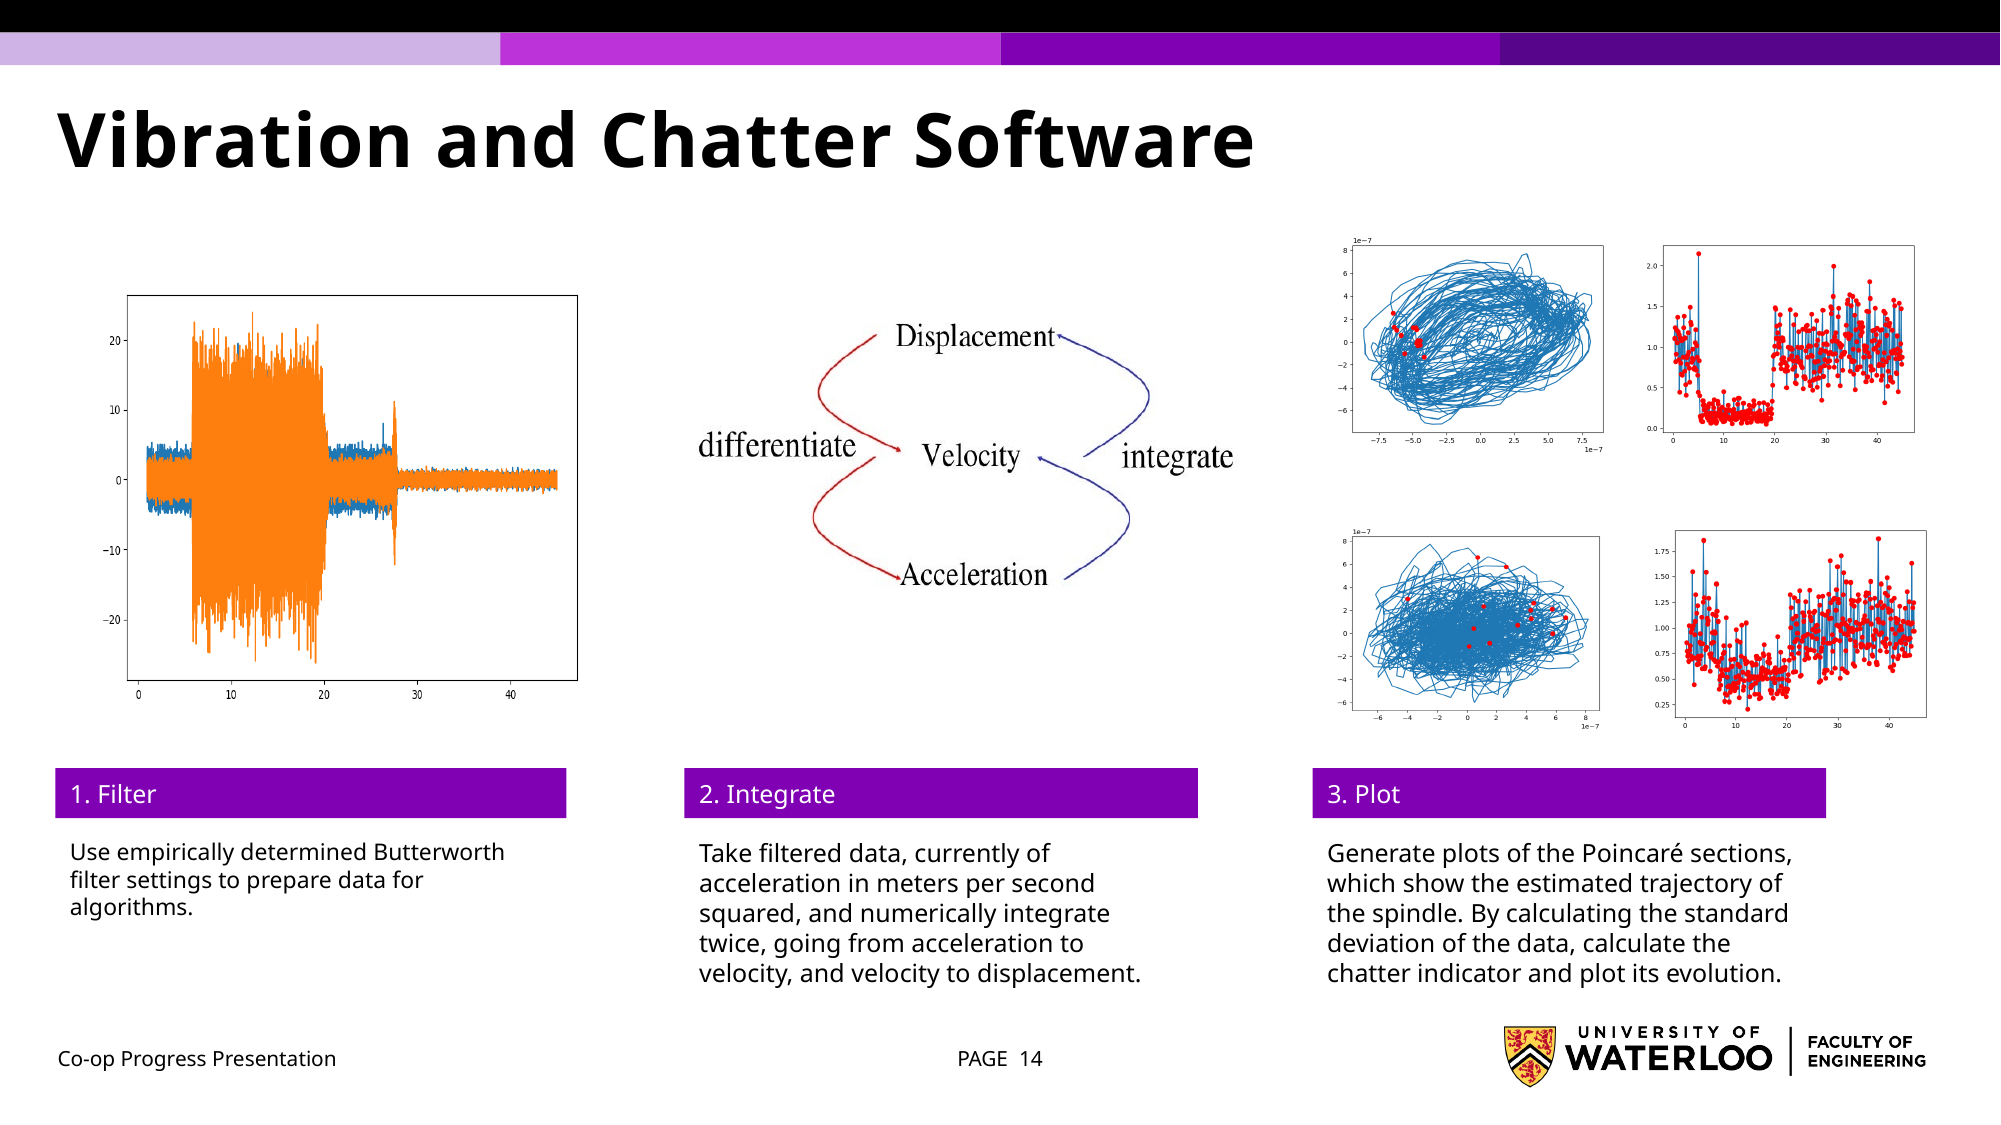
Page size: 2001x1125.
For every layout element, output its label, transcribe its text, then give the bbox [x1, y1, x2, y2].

picture [683, 234, 1264, 735]
footer Co-op Progress Presentation [42, 1039, 900, 1081]
text_box Use empirically determined Butterworth filter settings to prepare data for algorithms. [55, 830, 567, 928]
picture [54, 234, 635, 735]
slide_number PAGE 14 [916, 1039, 1084, 1081]
title Vibration and Chatter Software [42, 71, 1941, 219]
picture [1312, 509, 1631, 735]
picture [1634, 501, 1958, 744]
text_box 1. Filter [54, 767, 567, 819]
picture [1312, 216, 1946, 459]
text_box 3. Plot [1311, 767, 1827, 819]
text_box Take filtered data, currently of acceleration in meters per second squared, and numerically integrate twice, going from acceleration to velocity, and velocity to displacement. [684, 830, 1198, 995]
text_box 2. Integrate [683, 767, 1199, 819]
text_box Generate plots of the Poincaré sections, which show the estimated trajectory of the spindle. By calculating the standard deviation of the data, calculate the chatter indicator and plot its evolution. [1312, 830, 1826, 995]
picture [1446, 982, 1982, 1125]
